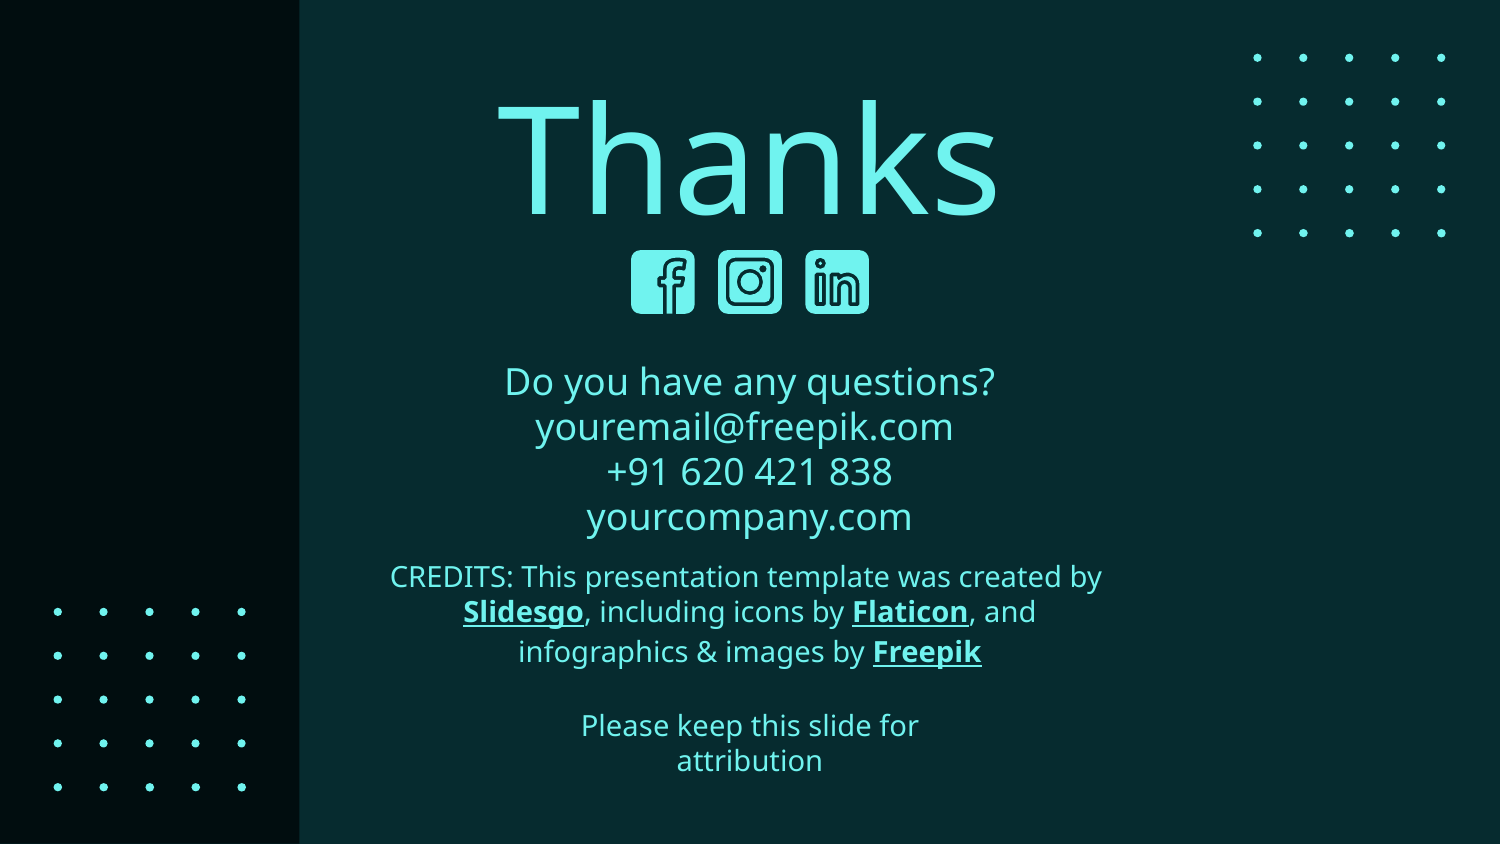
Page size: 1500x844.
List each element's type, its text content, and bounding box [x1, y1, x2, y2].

subtitle Do you have any questions? youremail@freepik.com +91 620 421 838 yourcompany.com [433, 342, 1067, 537]
title Thanks [118, 87, 1382, 222]
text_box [630, 249, 870, 314]
text_box Please keep this slide for attribution [496, 721, 1003, 764]
